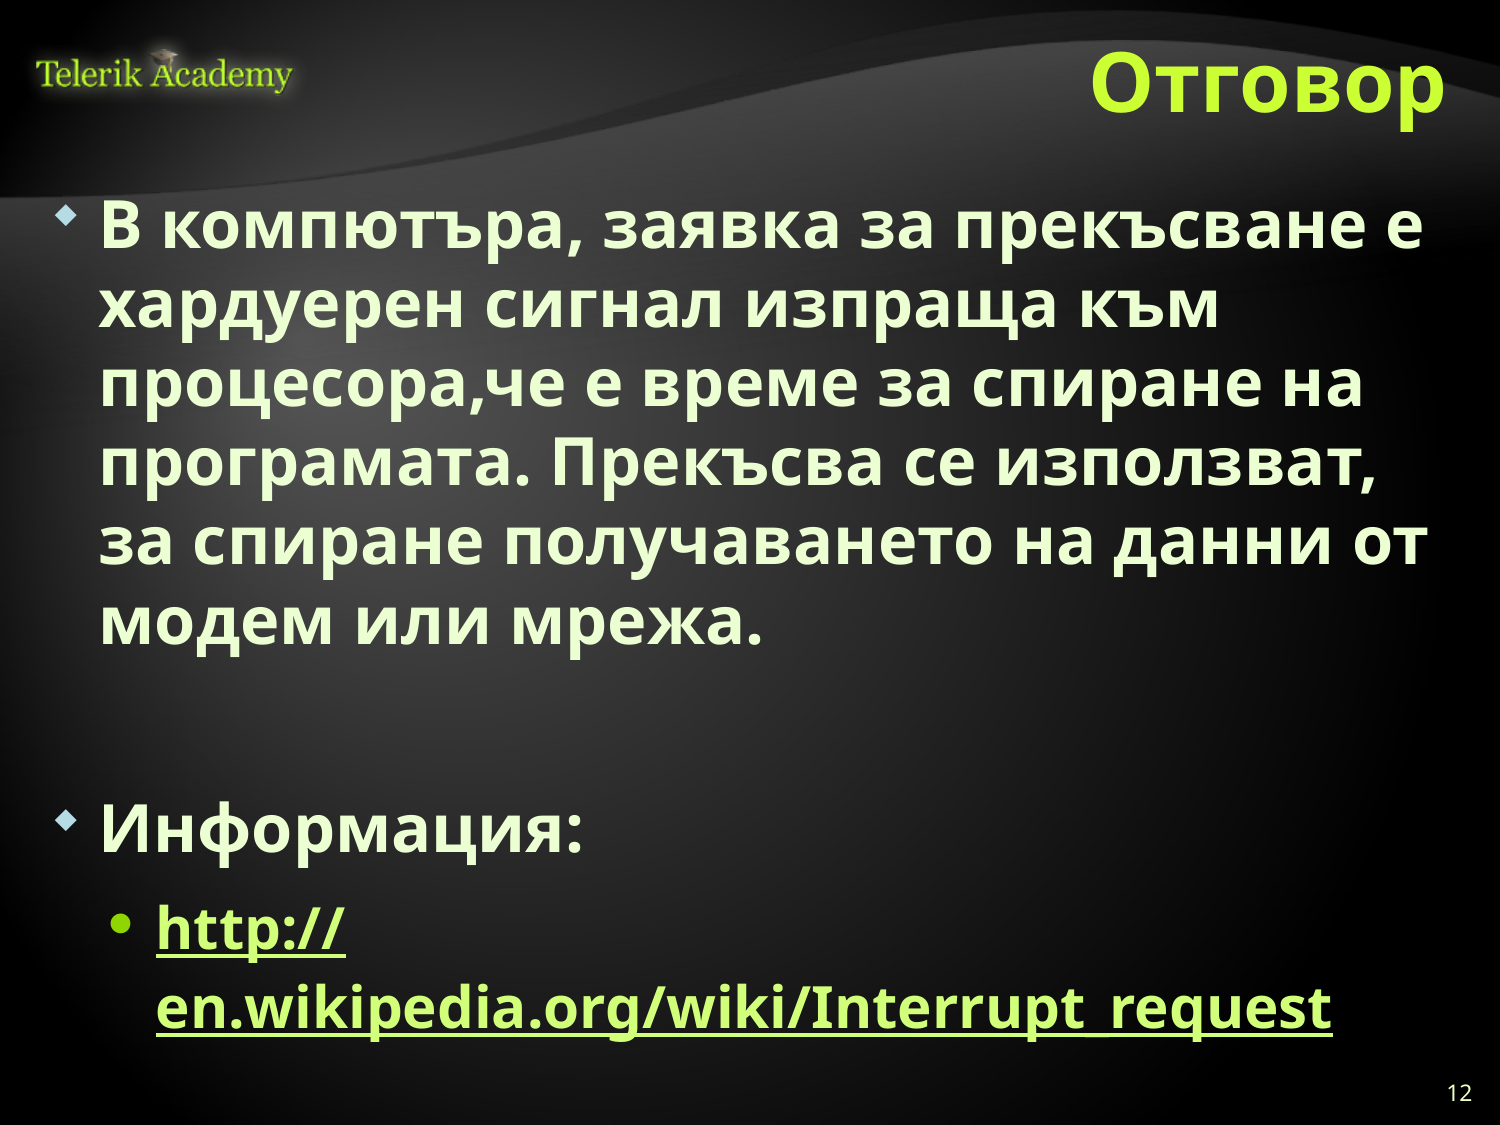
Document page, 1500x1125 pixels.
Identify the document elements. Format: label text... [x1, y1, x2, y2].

title Отговор [300, 12, 1463, 163]
slide_number 12 [1412, 1074, 1488, 1113]
picture [0, 0, 1500, 1125]
list В компютъра, заявка за прекъсване е хардуерен сигнал изпраща към процесора,че е време за спиране на програмата. Прекъсва се използват, за спиране получаването на данни от модем или мрежа. Информация: http://en.wikipedia.org/wiki/Interrupt_request [37, 174, 1463, 1100]
